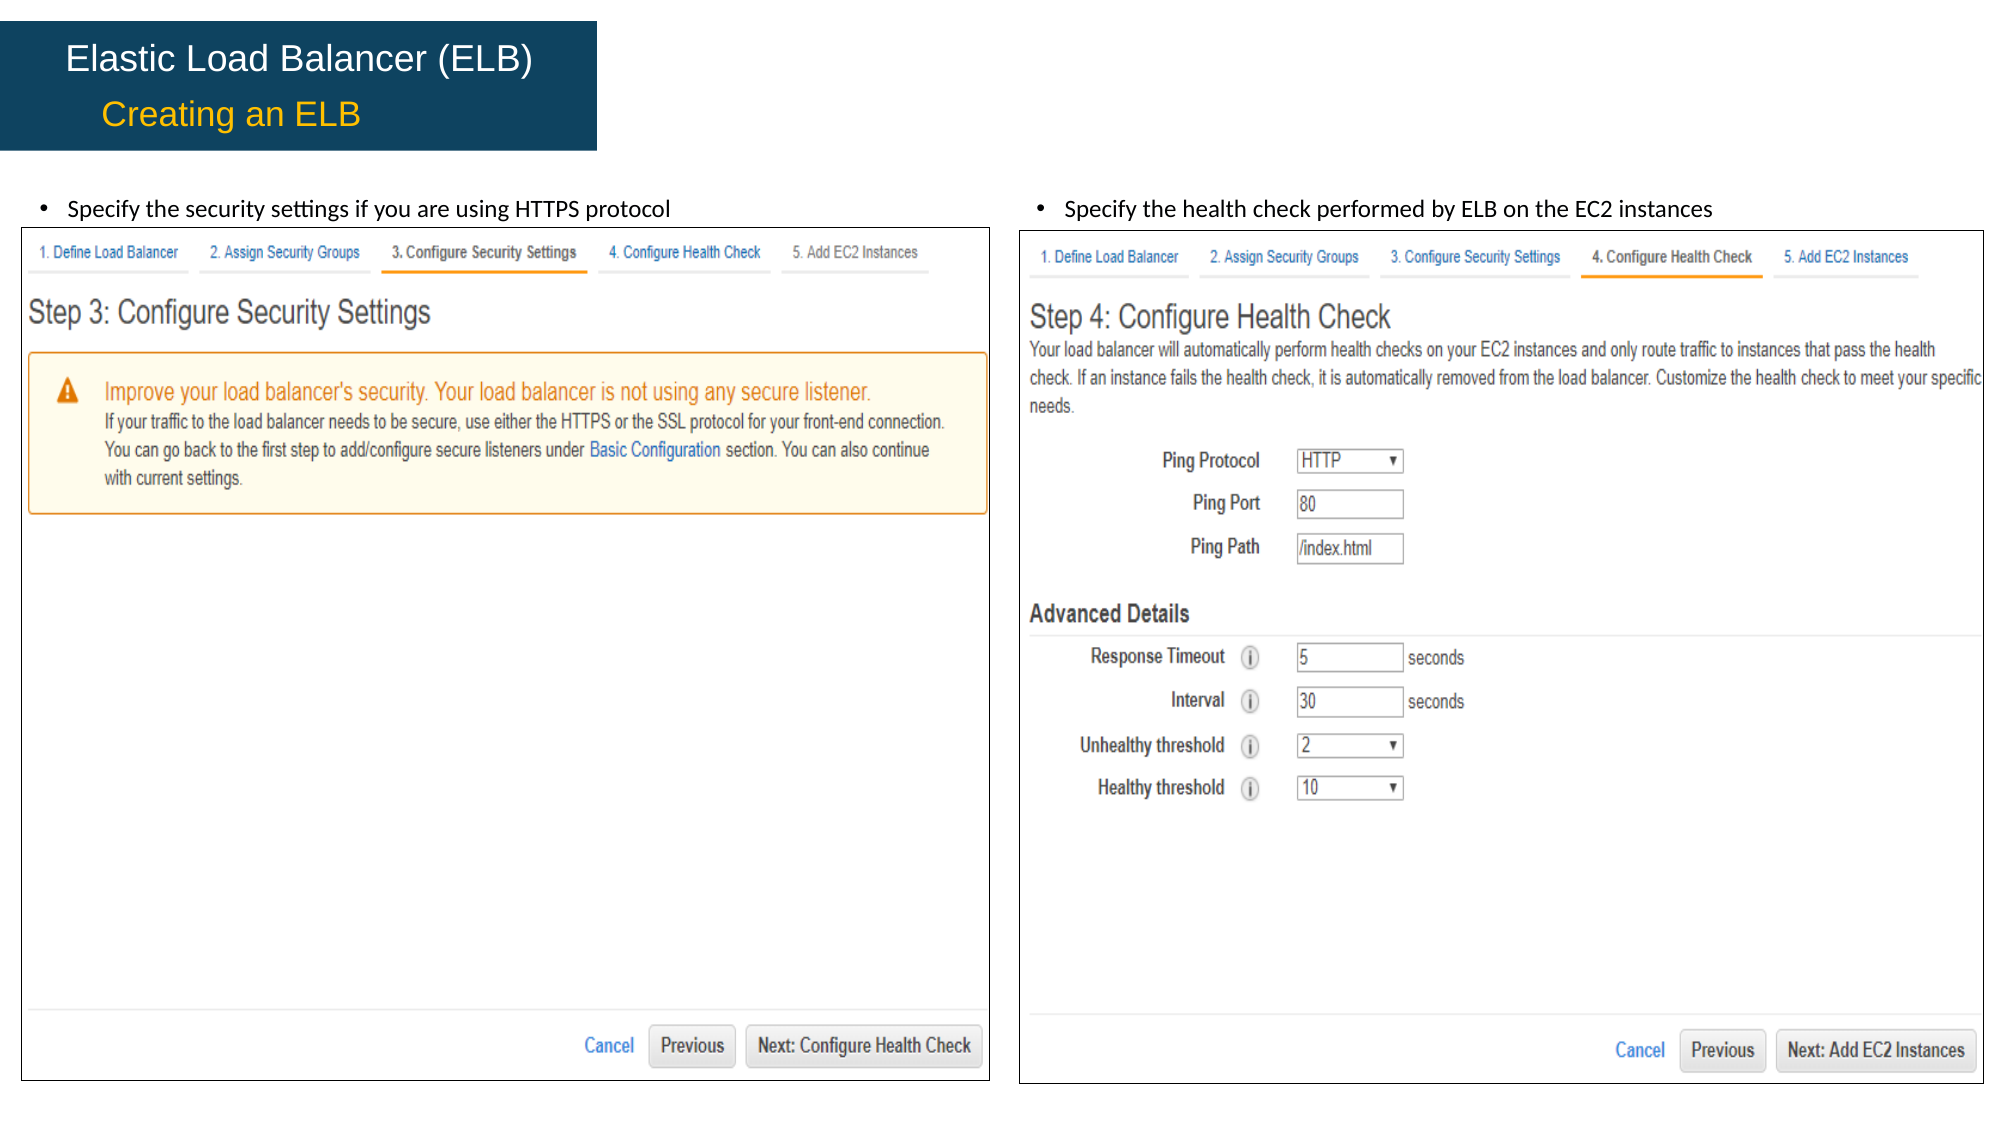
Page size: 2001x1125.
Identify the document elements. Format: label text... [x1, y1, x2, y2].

text_box Elastic Load Balancer (ELB) [1, 27, 597, 87]
text_box Specify the security settings if you are using HTTPS protocol [24, 191, 688, 227]
text_box Specify the health check performed by ELB on the EC2 instances [1021, 191, 1730, 230]
picture [21, 227, 990, 1081]
text_box Creating an ELB [86, 87, 597, 141]
picture [1019, 230, 1984, 1084]
text_box [0, 20, 598, 152]
